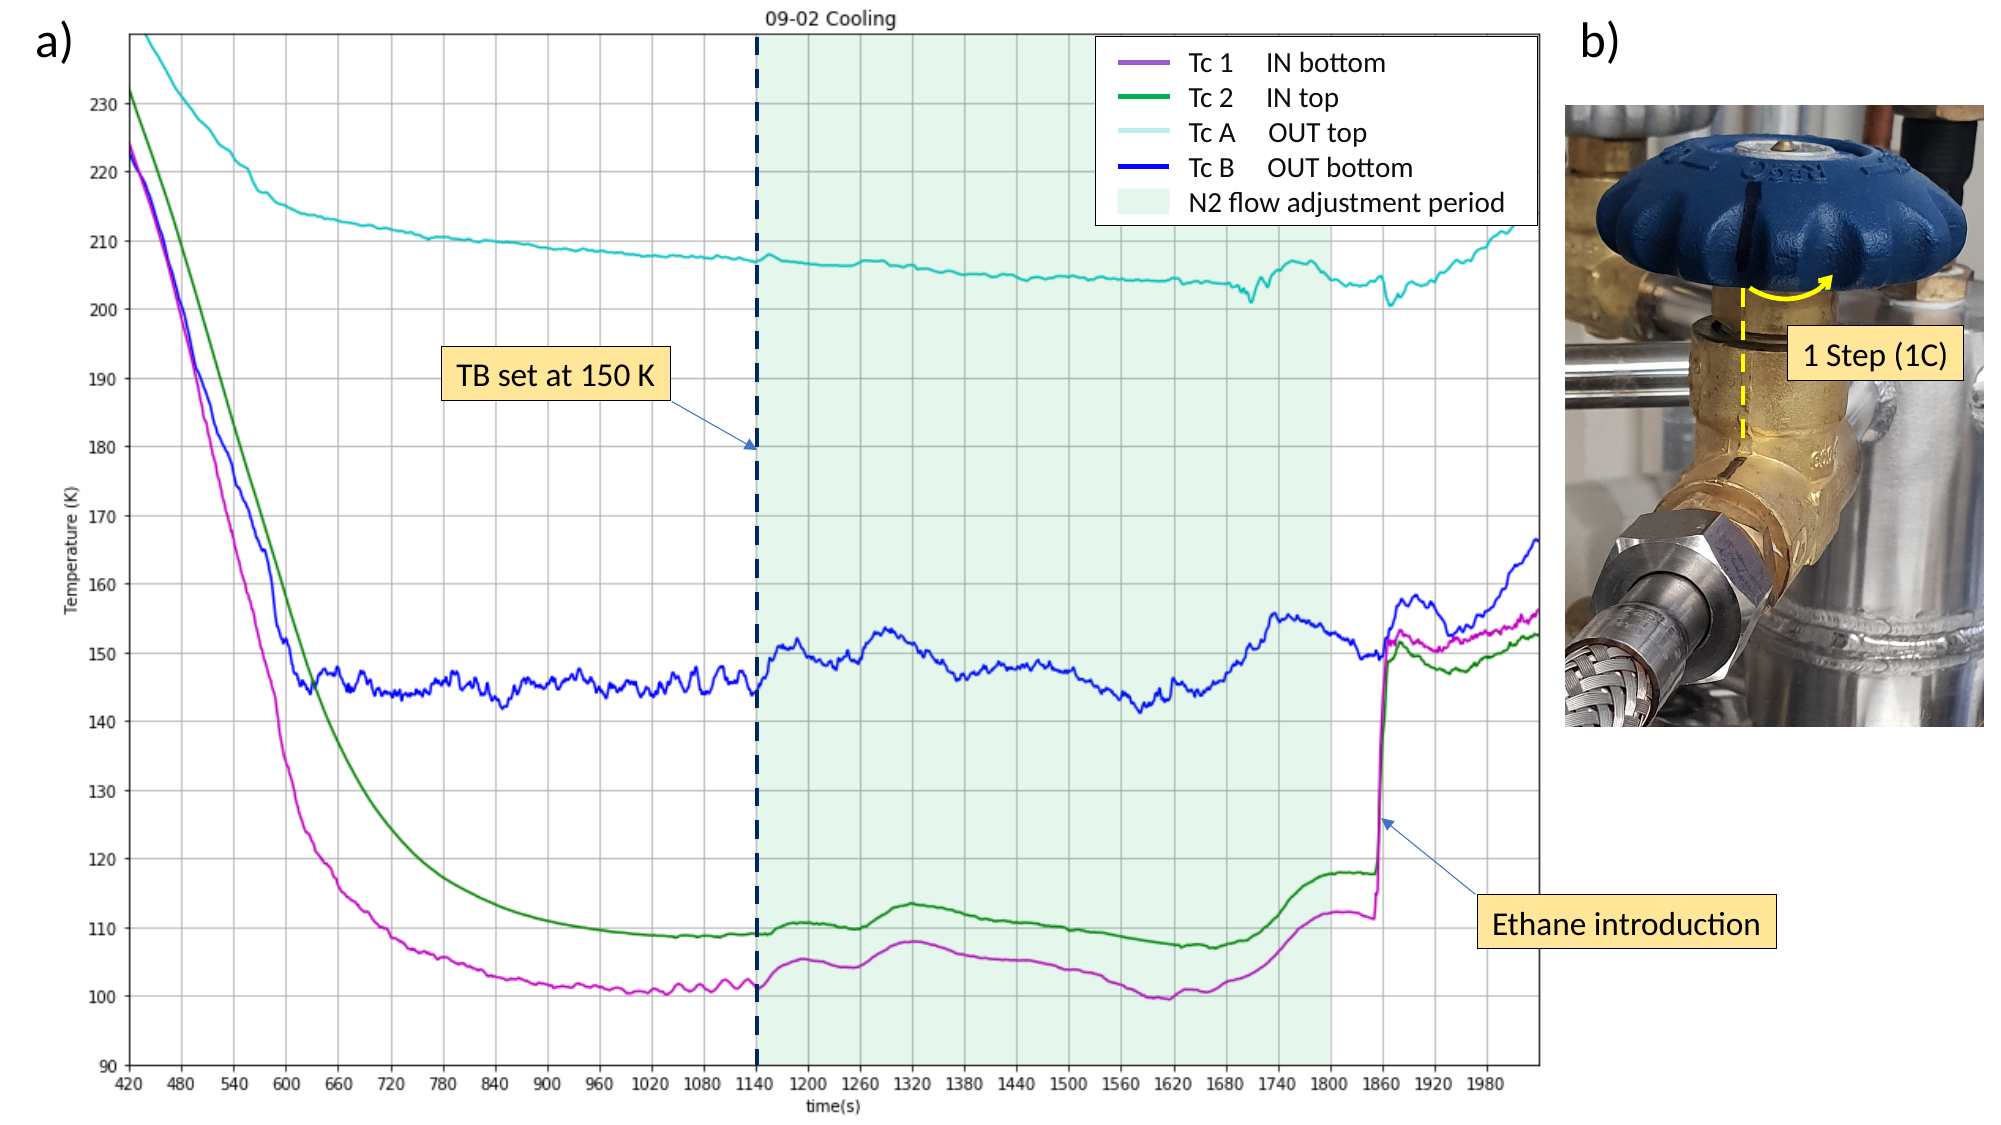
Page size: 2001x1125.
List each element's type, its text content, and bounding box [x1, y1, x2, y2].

text_box b) [1564, 0, 1637, 75]
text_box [672, 401, 758, 450]
text_box Ethane introduction [1550, 894, 1777, 949]
picture [1565, 105, 1984, 727]
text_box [1381, 818, 1476, 895]
picture [54, 0, 1550, 1125]
text_box a) [20, 0, 54, 75]
